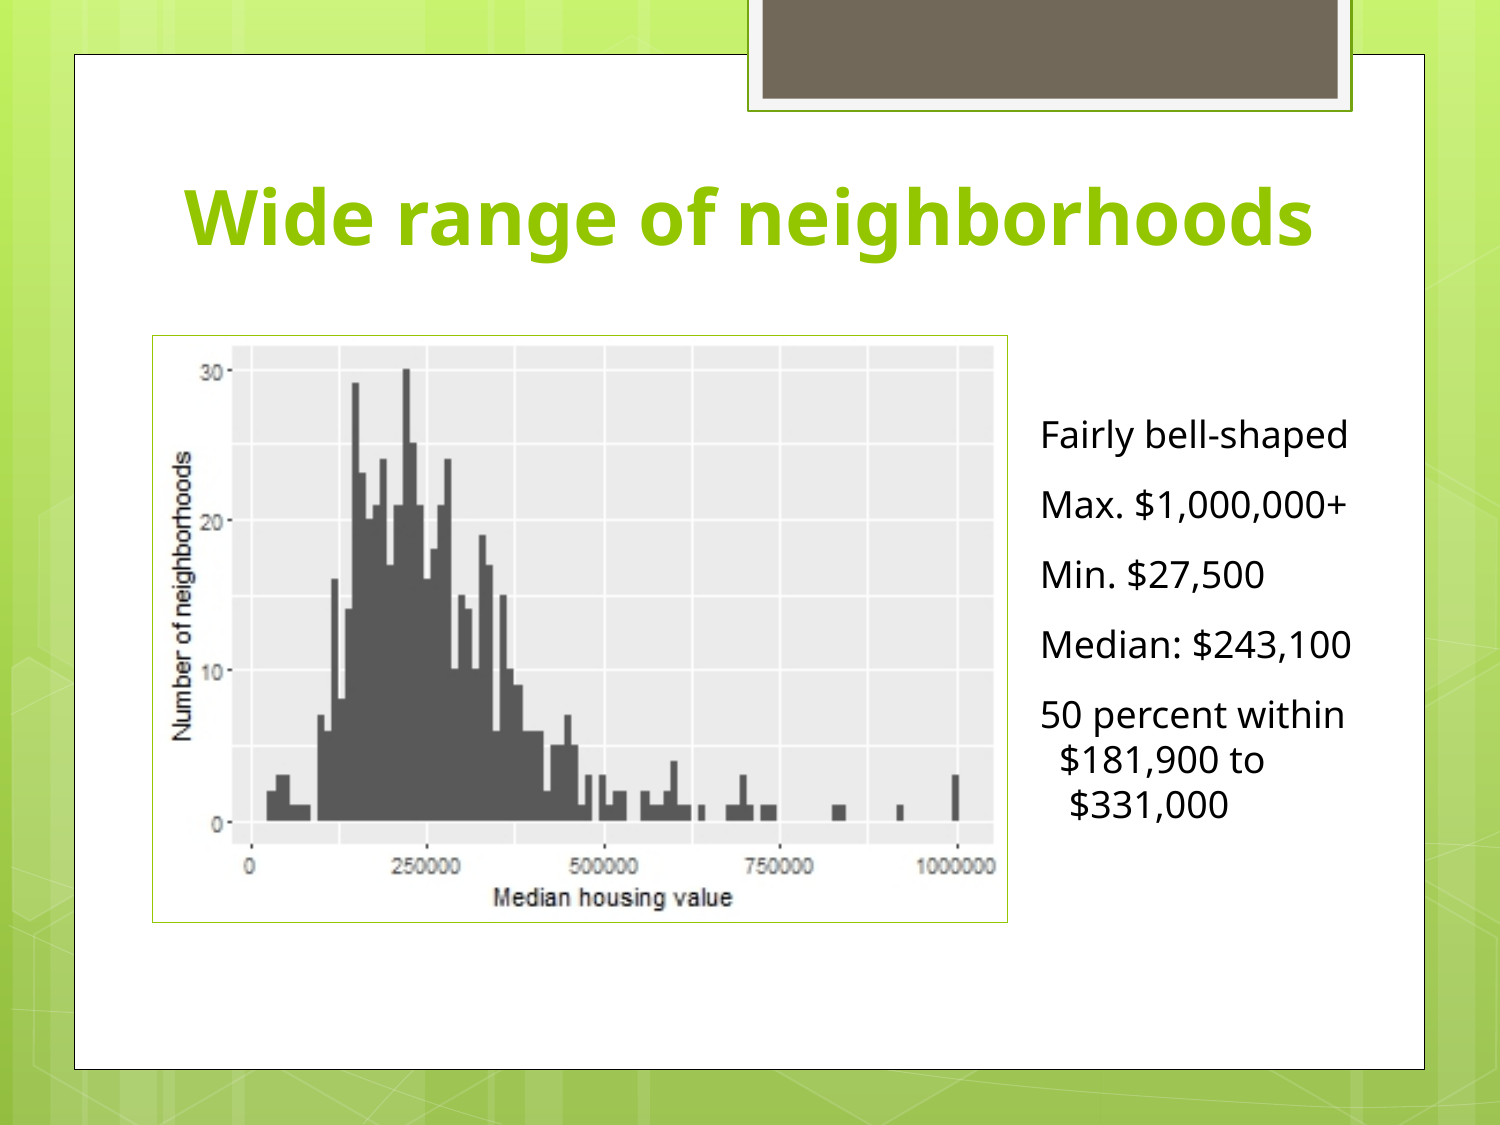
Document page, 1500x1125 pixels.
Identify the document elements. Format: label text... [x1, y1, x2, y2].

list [152, 334, 1008, 923]
title Wide range of neighborhoods [162, 150, 1338, 279]
text_box Fairly bell-shaped Max. $1,000,000+ Min. $27,500 Median: $243,100 50 percent within $181,900 to $331,000 [1024, 403, 1388, 833]
